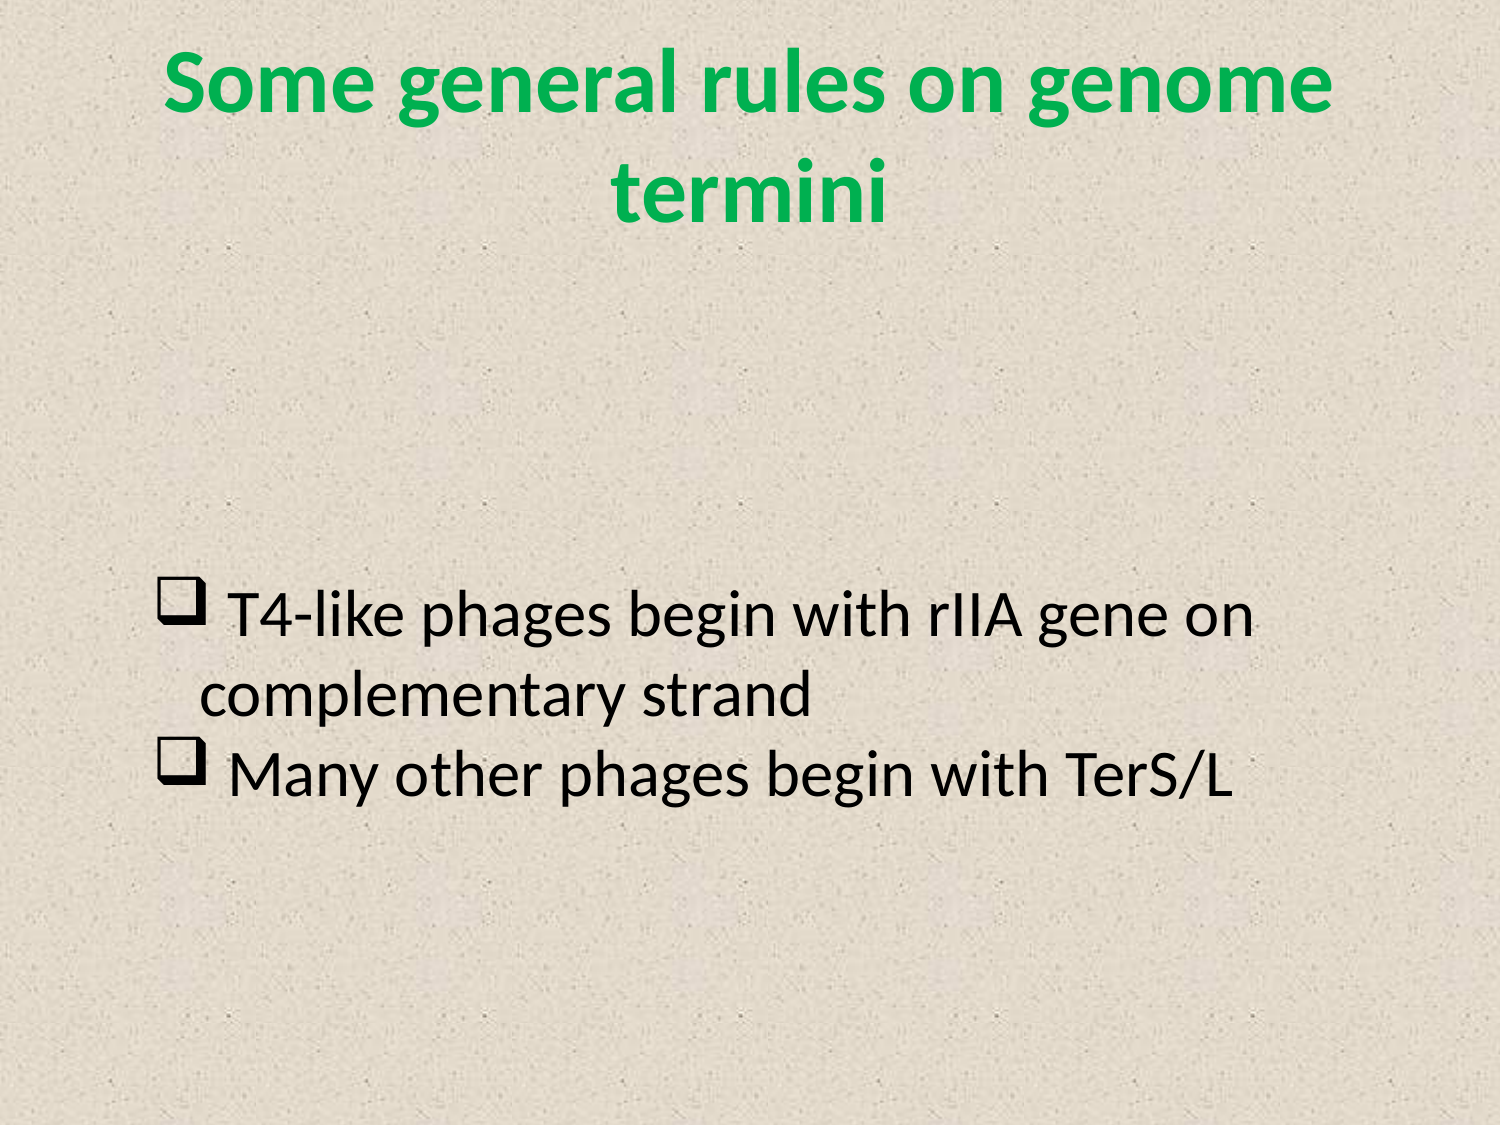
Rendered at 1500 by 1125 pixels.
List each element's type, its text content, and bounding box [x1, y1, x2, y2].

title Some general rules on genome termini [36, 37, 1464, 225]
text_box T4-like phages begin with rIIA gene on complementary strand Many other phages begin with TerS/L [137, 562, 1388, 818]
picture [0, 0, 1500, 1125]
